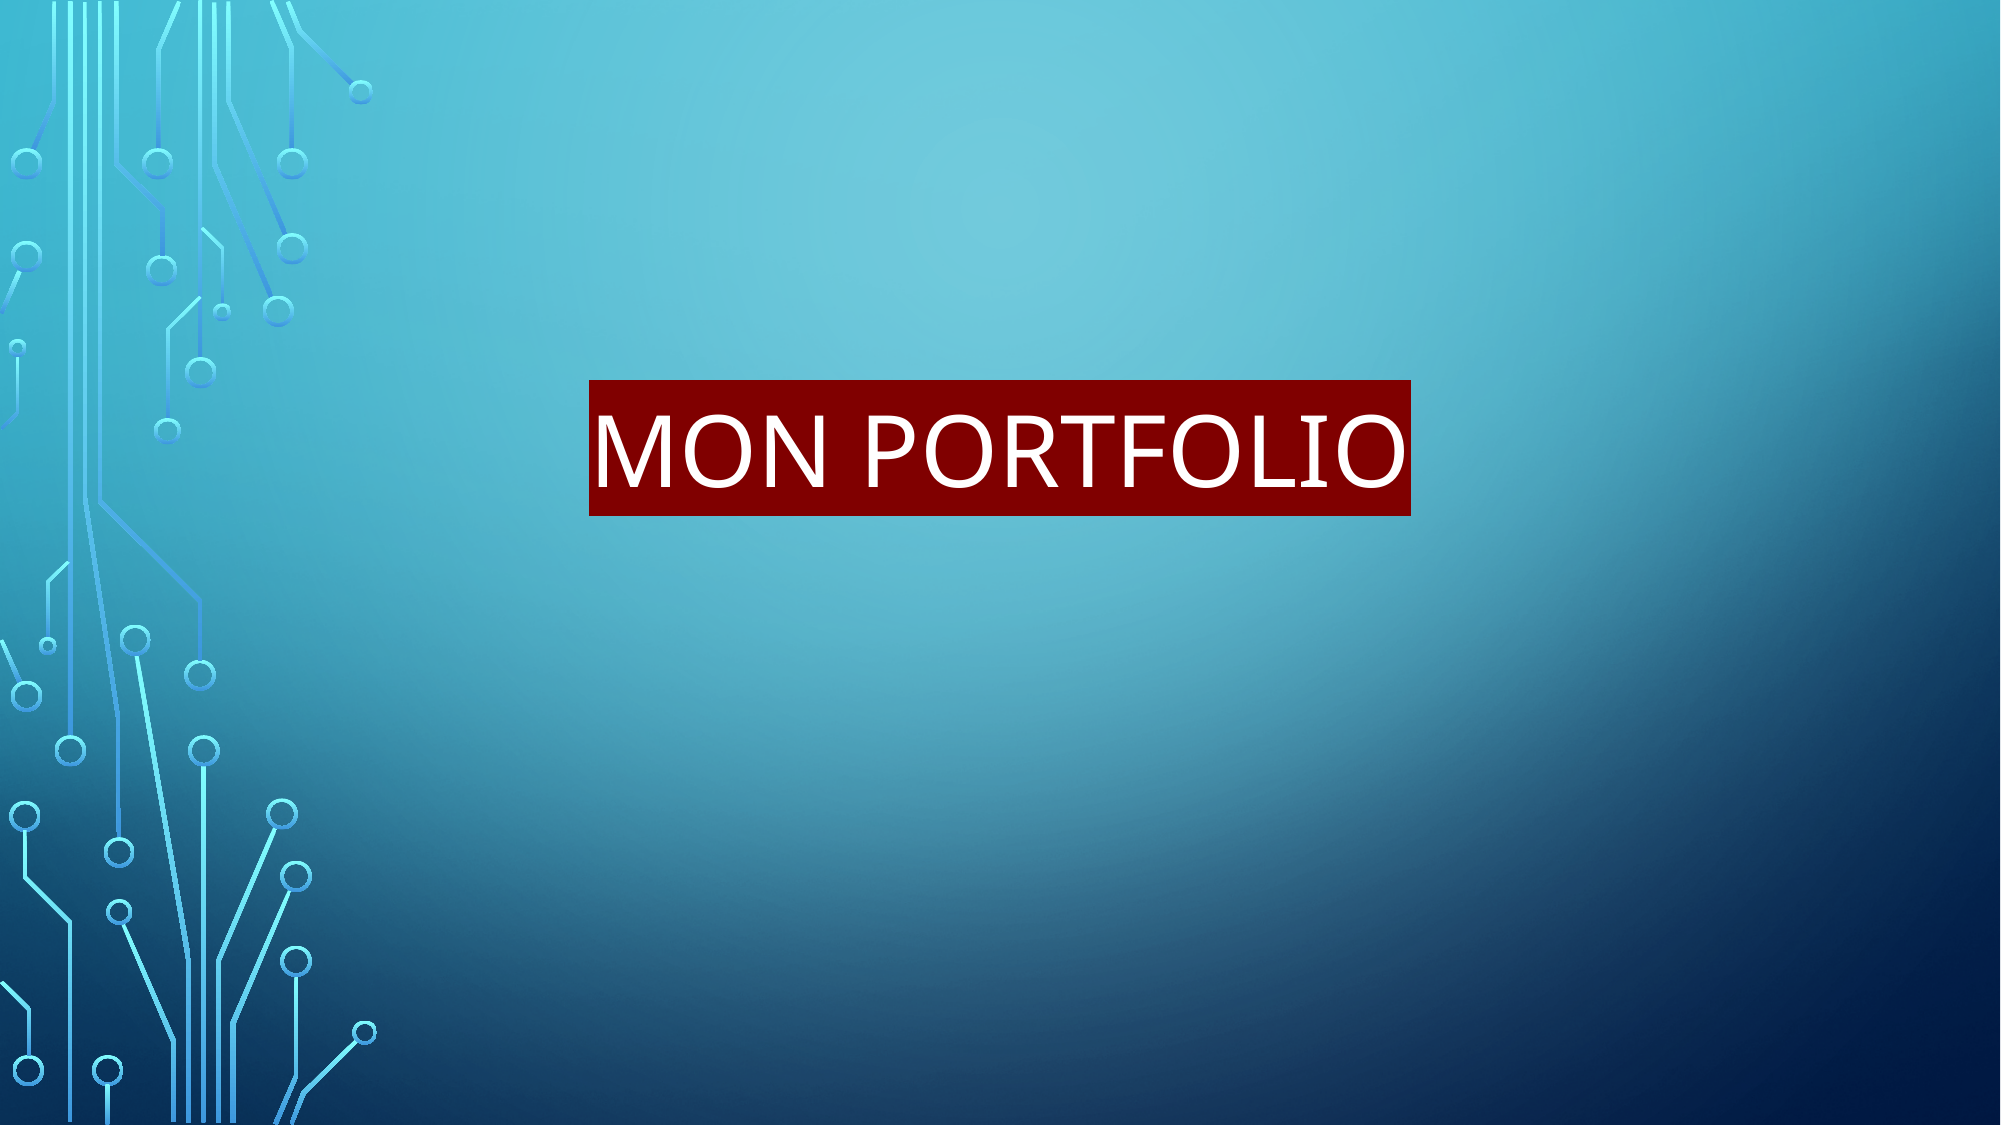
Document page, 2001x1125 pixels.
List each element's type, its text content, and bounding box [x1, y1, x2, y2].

title Mon portfolio [249, 368, 1750, 517]
